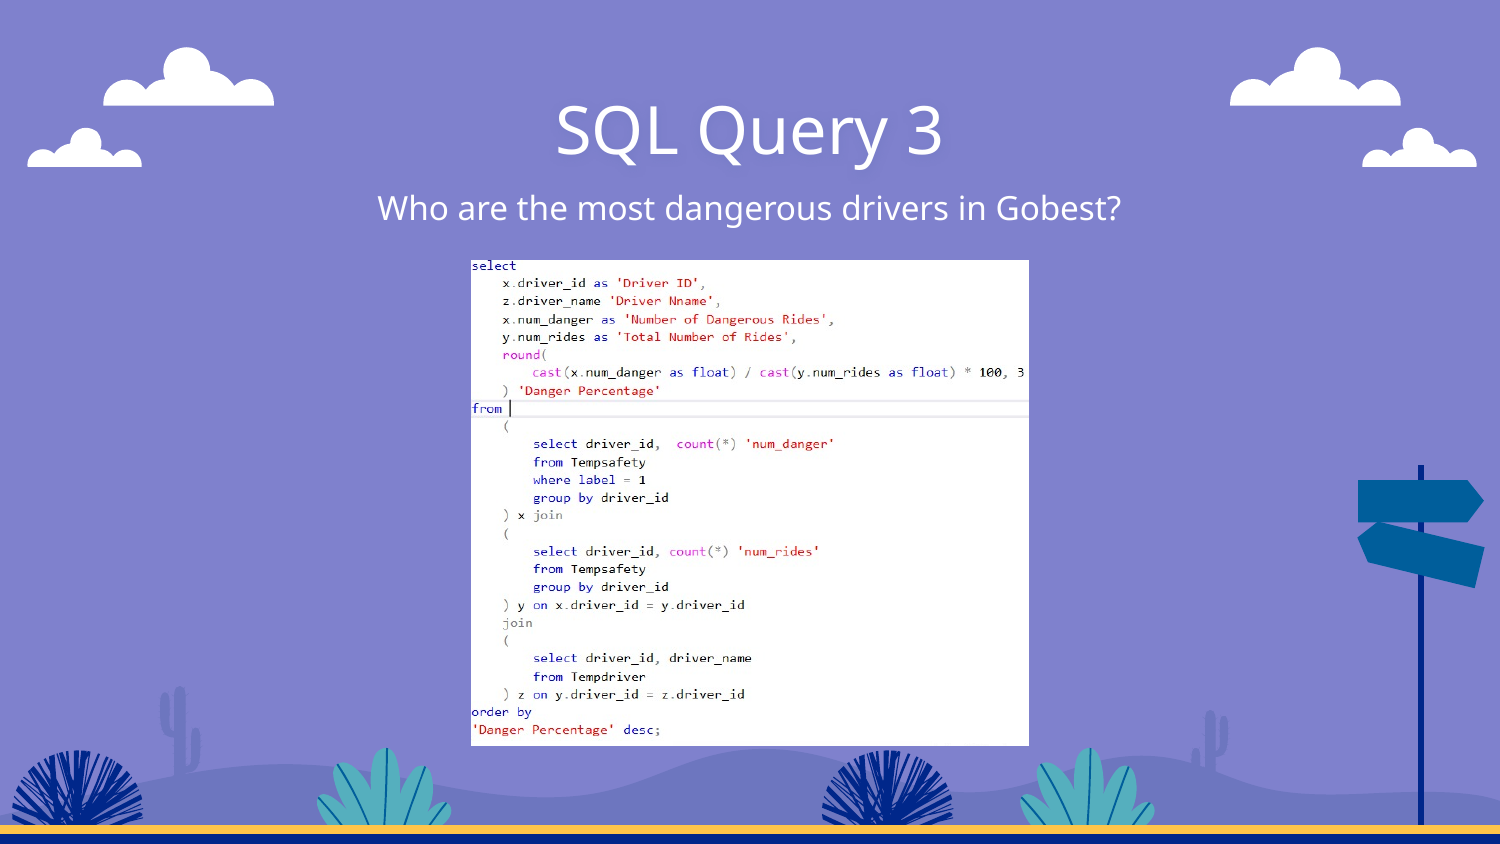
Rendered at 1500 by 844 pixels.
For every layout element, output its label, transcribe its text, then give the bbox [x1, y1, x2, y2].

title SQL Query 3 [118, 72, 1382, 167]
picture [471, 259, 1029, 747]
text_box Who are the most dangerous drivers in Gobest? [243, 171, 1257, 250]
